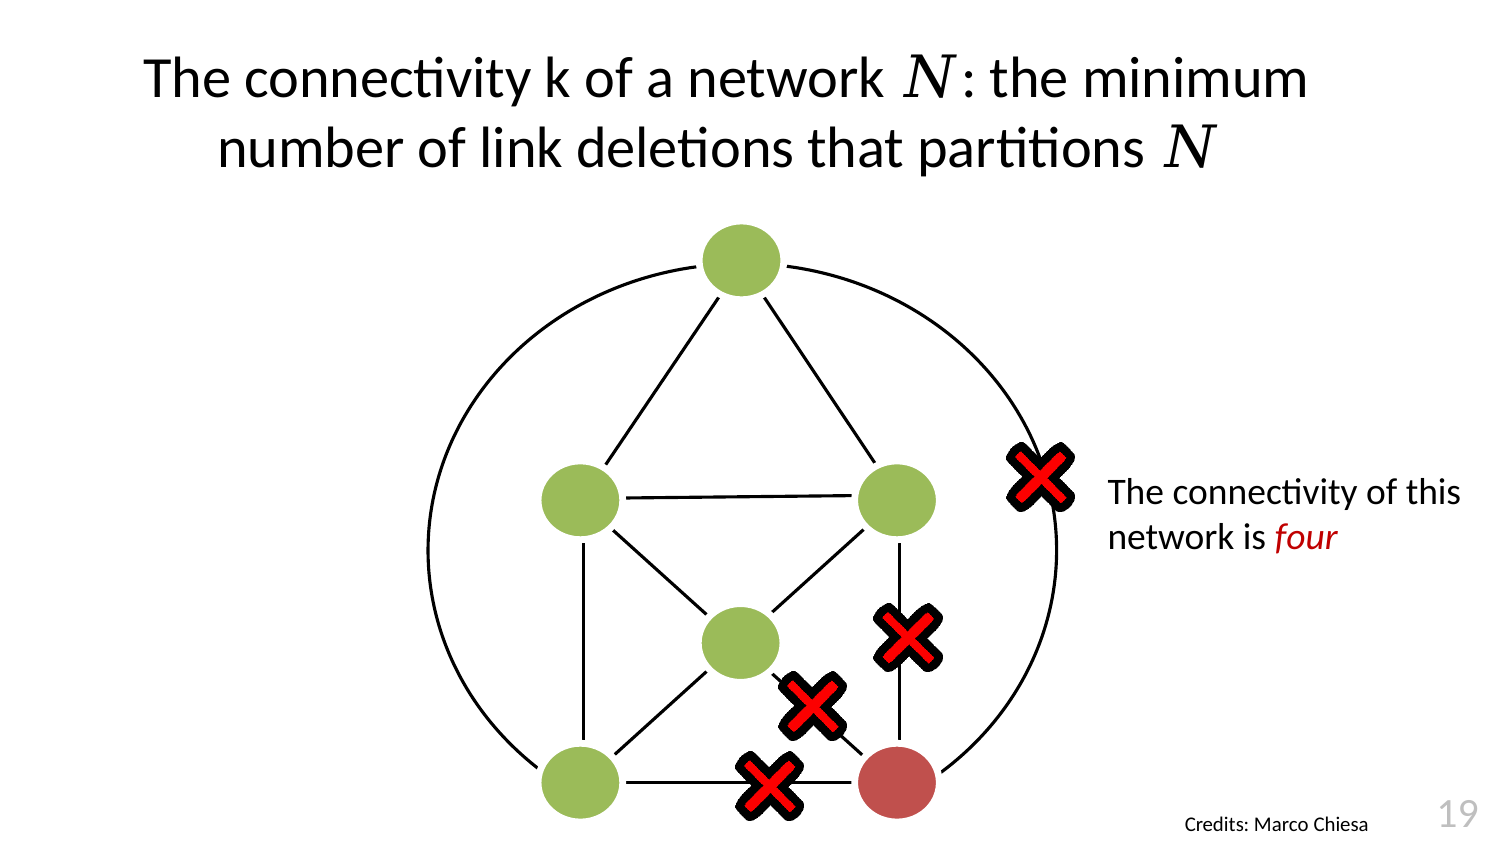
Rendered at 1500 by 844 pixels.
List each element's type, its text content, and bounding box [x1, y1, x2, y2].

picture [873, 603, 943, 673]
text_box Credits: Marco Chiesa [1096, 794, 1457, 844]
text_box [535, 458, 578, 542]
text_box [856, 742, 942, 825]
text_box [583, 263, 742, 493]
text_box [586, 505, 903, 792]
text_box [905, 459, 942, 541]
picture [1006, 442, 1076, 512]
text_box [905, 303, 1058, 774]
text_box [427, 305, 578, 770]
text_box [744, 263, 900, 494]
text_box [583, 496, 900, 507]
title The connectivity k of a network 𝑁: the minimum number of link deletions that partitions 𝑁 [88, 73, 1365, 215]
picture [777, 671, 847, 741]
text_box The connectivity of this network is four [1092, 459, 1483, 647]
picture [734, 751, 804, 821]
text_box 19 [1421, 778, 1494, 843]
text_box [697, 218, 786, 261]
text_box [535, 741, 621, 825]
